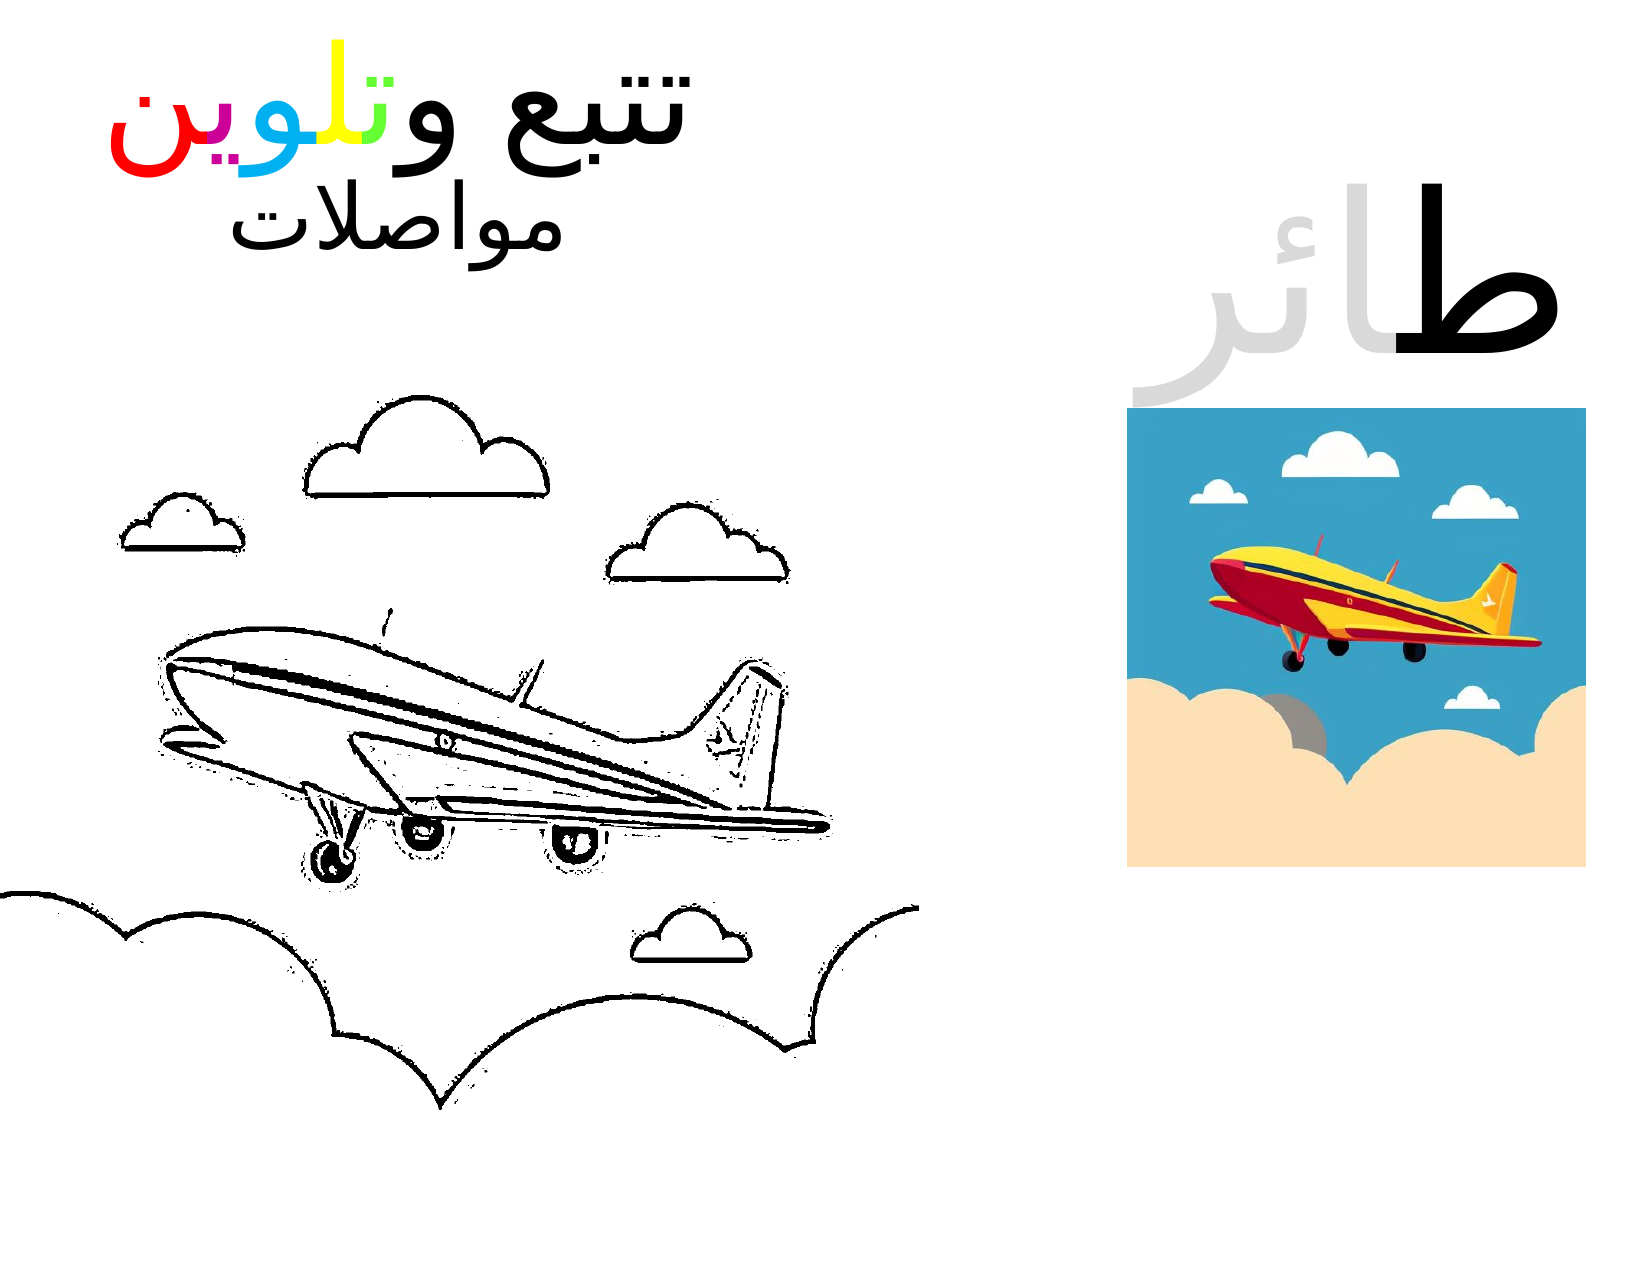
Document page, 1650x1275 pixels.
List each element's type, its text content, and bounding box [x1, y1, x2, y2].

picture [1127, 408, 1586, 867]
picture [0, 355, 919, 1275]
text_box مواصلات [14, 150, 783, 276]
text_box طائرة [1127, 123, 1650, 673]
text_box تتبع وتلوين [0, 0, 812, 180]
